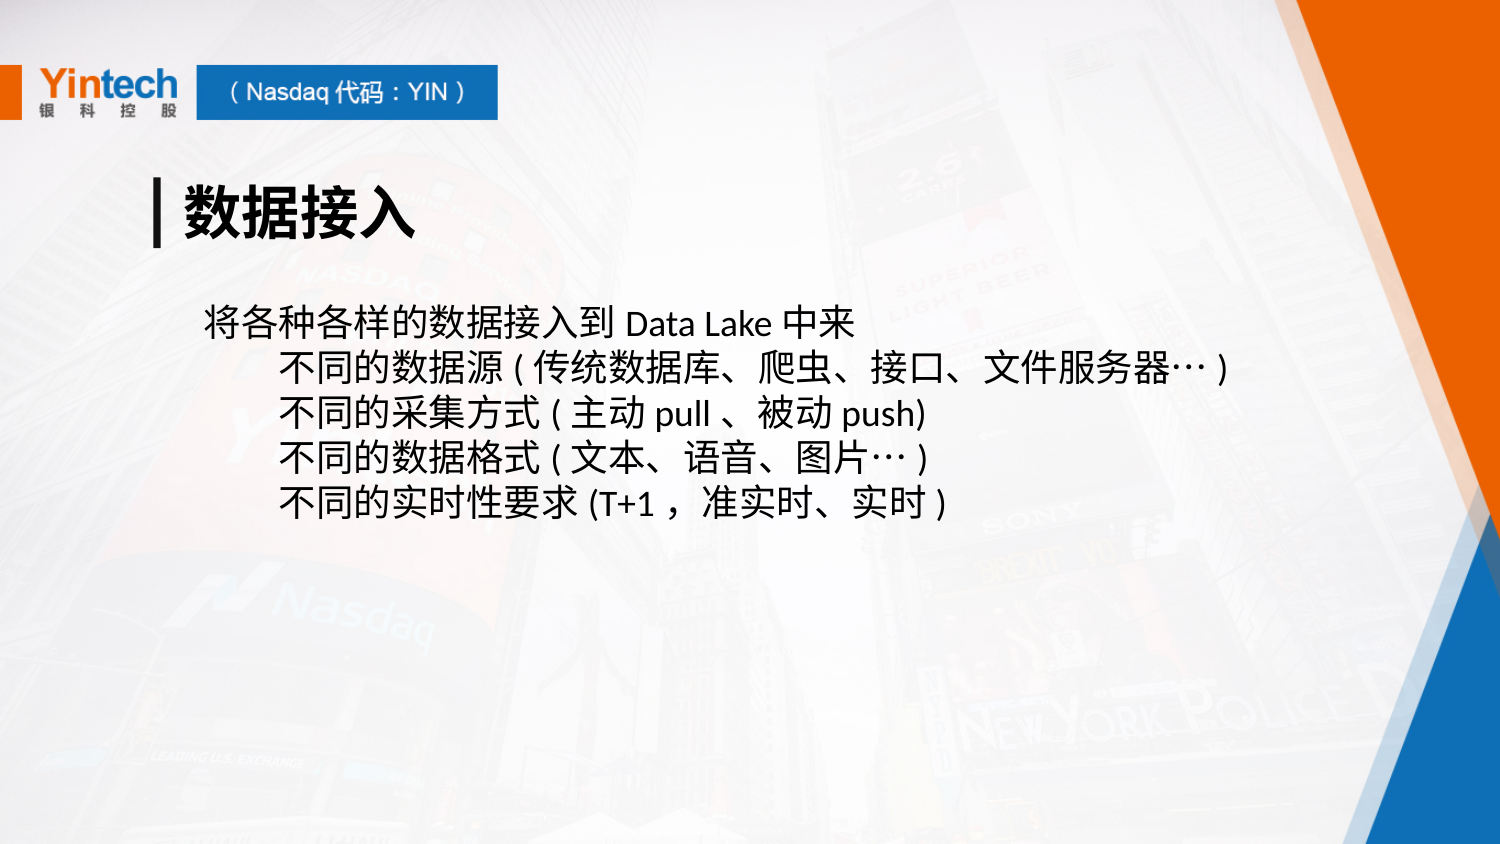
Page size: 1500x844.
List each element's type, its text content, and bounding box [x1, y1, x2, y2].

text_box 将各种各样的数据接入到Data Lake中来 不同的数据源(传统数据库、爬虫、接口、文件服务器…) 不同的采集方式(主动pull、被动push) 不同的数据格式(文本、语音、图片…) 不同的实时性要求(T+1，准实时、实时) [189, 291, 1244, 532]
picture [0, 0, 1500, 844]
text_box 数据接入 [169, 168, 432, 254]
text_box [153, 177, 161, 249]
